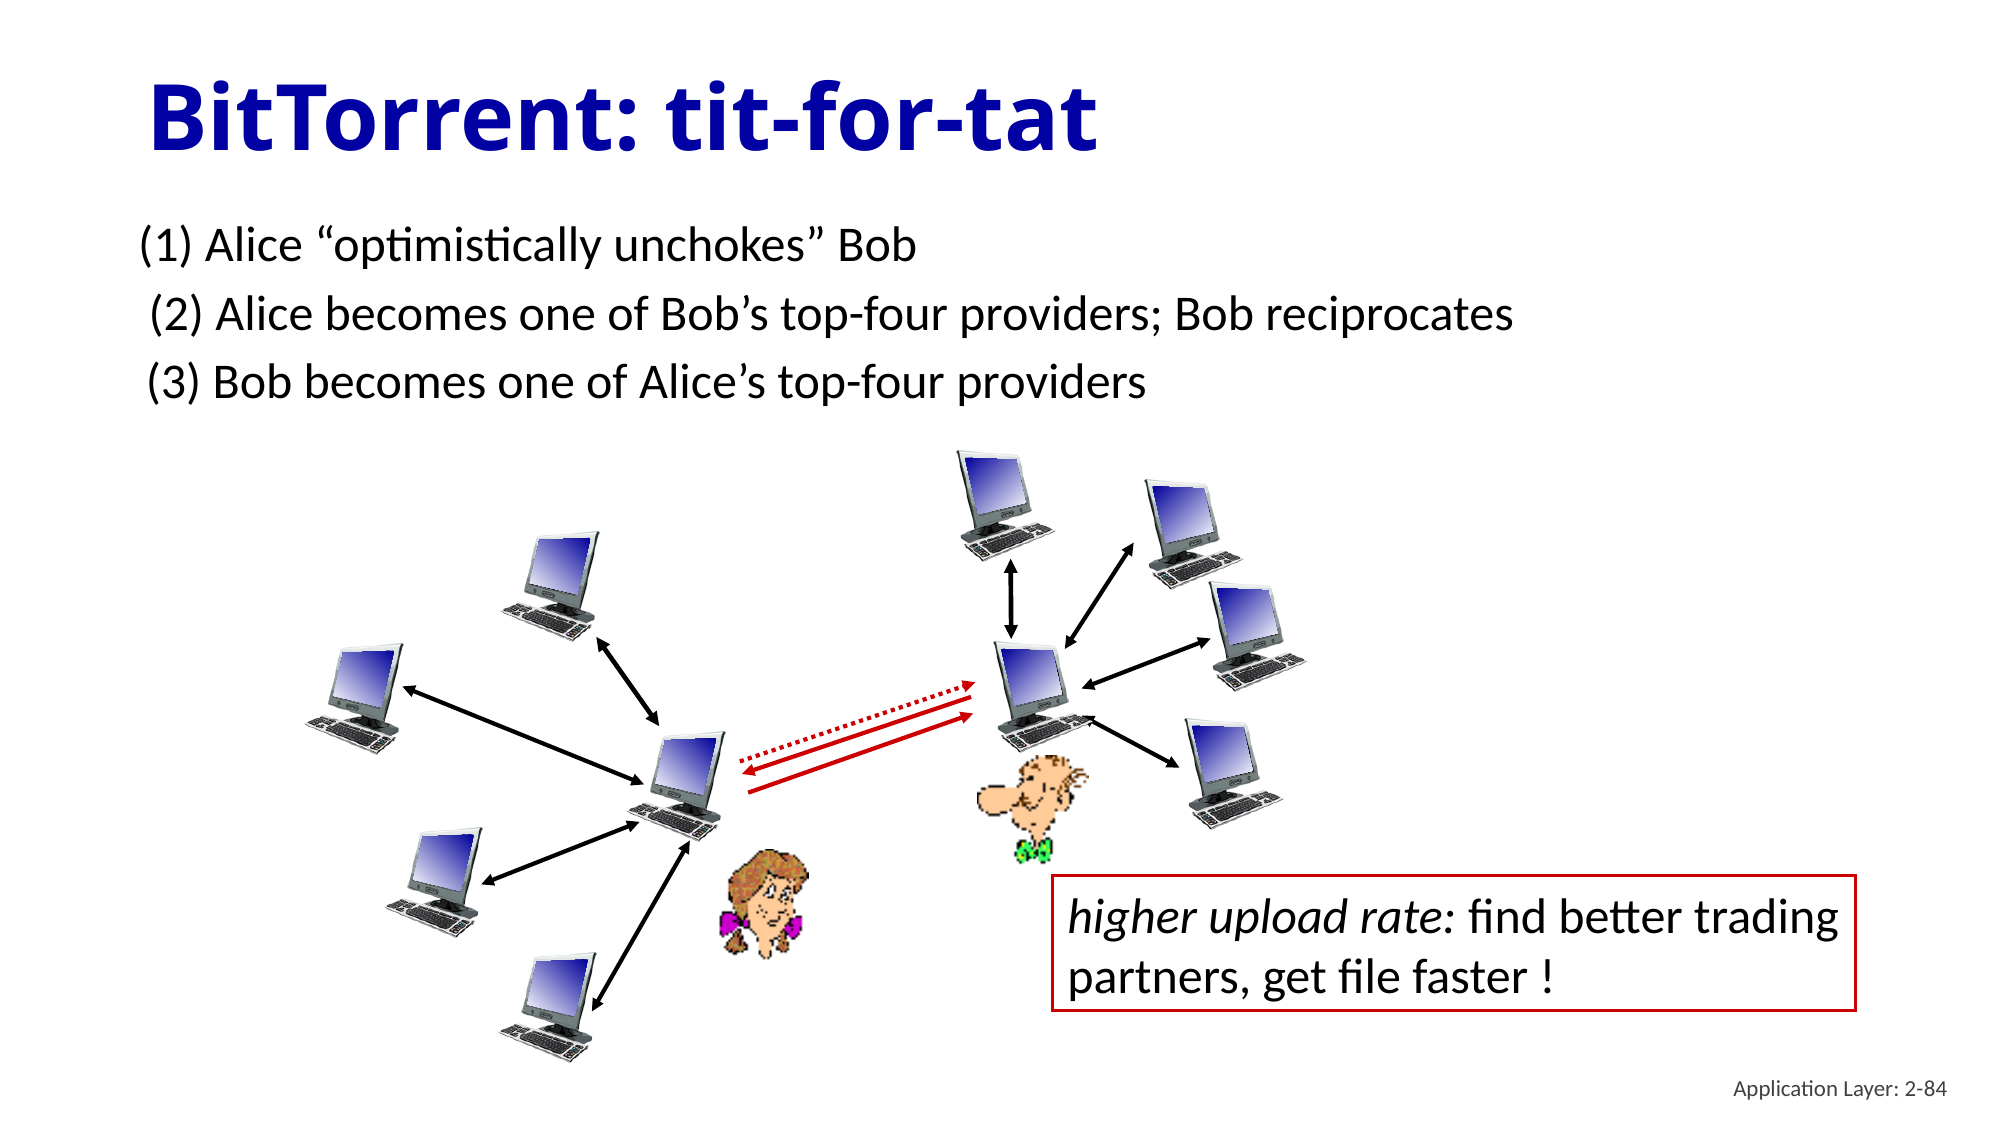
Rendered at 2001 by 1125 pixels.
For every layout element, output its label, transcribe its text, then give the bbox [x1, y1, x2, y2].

text_box [748, 711, 974, 793]
text_box [961, 680, 976, 693]
text_box (1) Alice “optimistically unchokes” Bob [138, 211, 918, 272]
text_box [1205, 576, 1331, 700]
text_box [1079, 542, 1134, 628]
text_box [1181, 713, 1307, 838]
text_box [476, 526, 660, 727]
text_box (2) Alice becomes one of Bob’s top-four providers; Bob reciprocates [148, 280, 1515, 341]
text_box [953, 445, 1079, 639]
title BitTorrent: tit-for-tat [131, 47, 1856, 195]
text_box [741, 696, 972, 776]
text_box [485, 836, 602, 886]
text_box [1116, 733, 1180, 768]
text_box higher upload rate: find better trading partners, get file faster ! [1052, 875, 1856, 1011]
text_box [602, 726, 728, 850]
picture [716, 849, 809, 964]
text_box [599, 850, 690, 1000]
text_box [280, 638, 406, 763]
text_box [990, 636, 1116, 761]
text_box [406, 685, 476, 717]
text_box [1116, 637, 1205, 676]
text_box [473, 947, 599, 1071]
slide_number Application Layer: 2-84 [1512, 1056, 1963, 1117]
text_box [1141, 474, 1267, 598]
picture [977, 755, 1089, 869]
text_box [359, 822, 485, 946]
text_box (3) Bob becomes one of Alice’s top-four providers [145, 348, 1148, 409]
